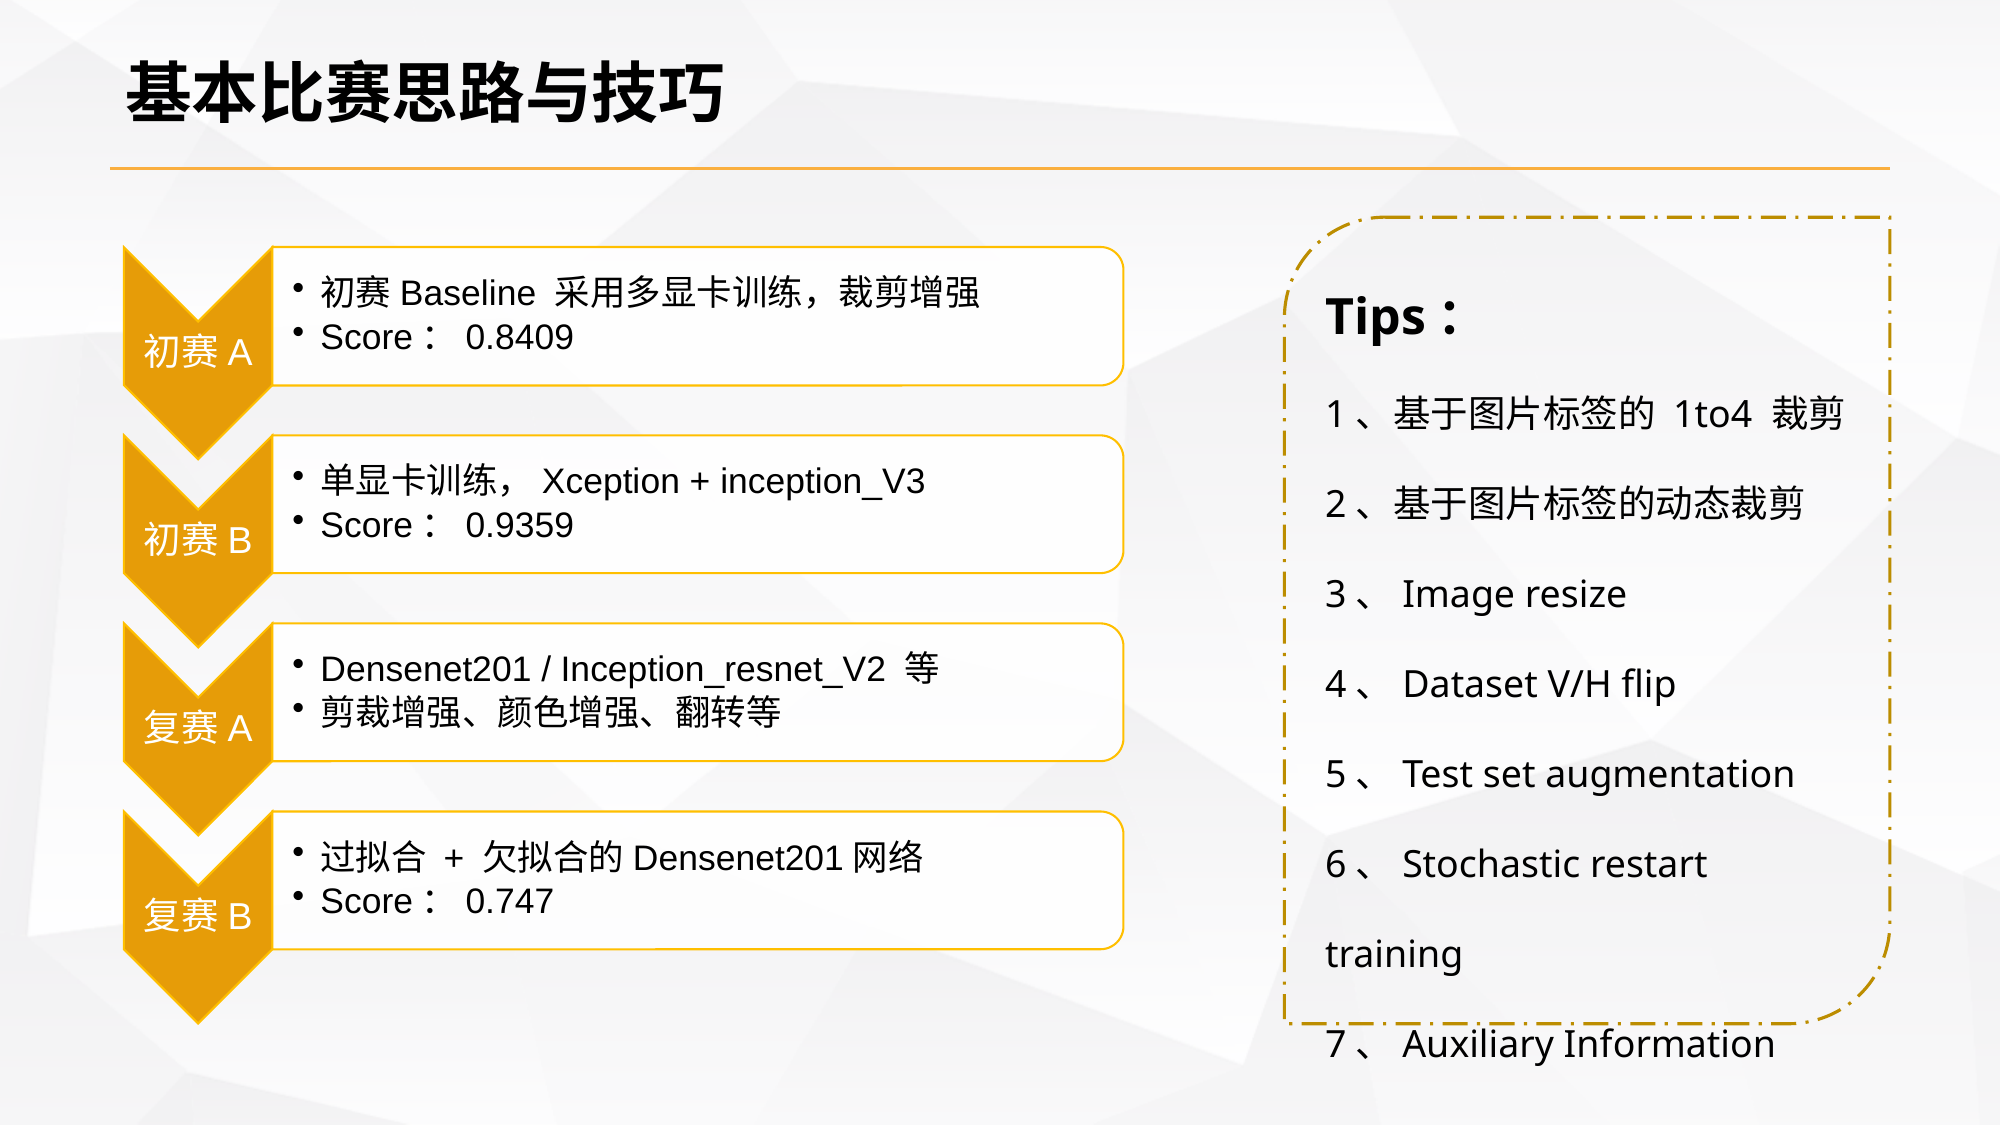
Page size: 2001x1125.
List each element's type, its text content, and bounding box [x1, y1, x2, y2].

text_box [123, 246, 1124, 1024]
picture [0, 0, 2000, 1125]
text_box 基本比赛思路与技巧 [110, 42, 1890, 139]
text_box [1284, 217, 1890, 1024]
